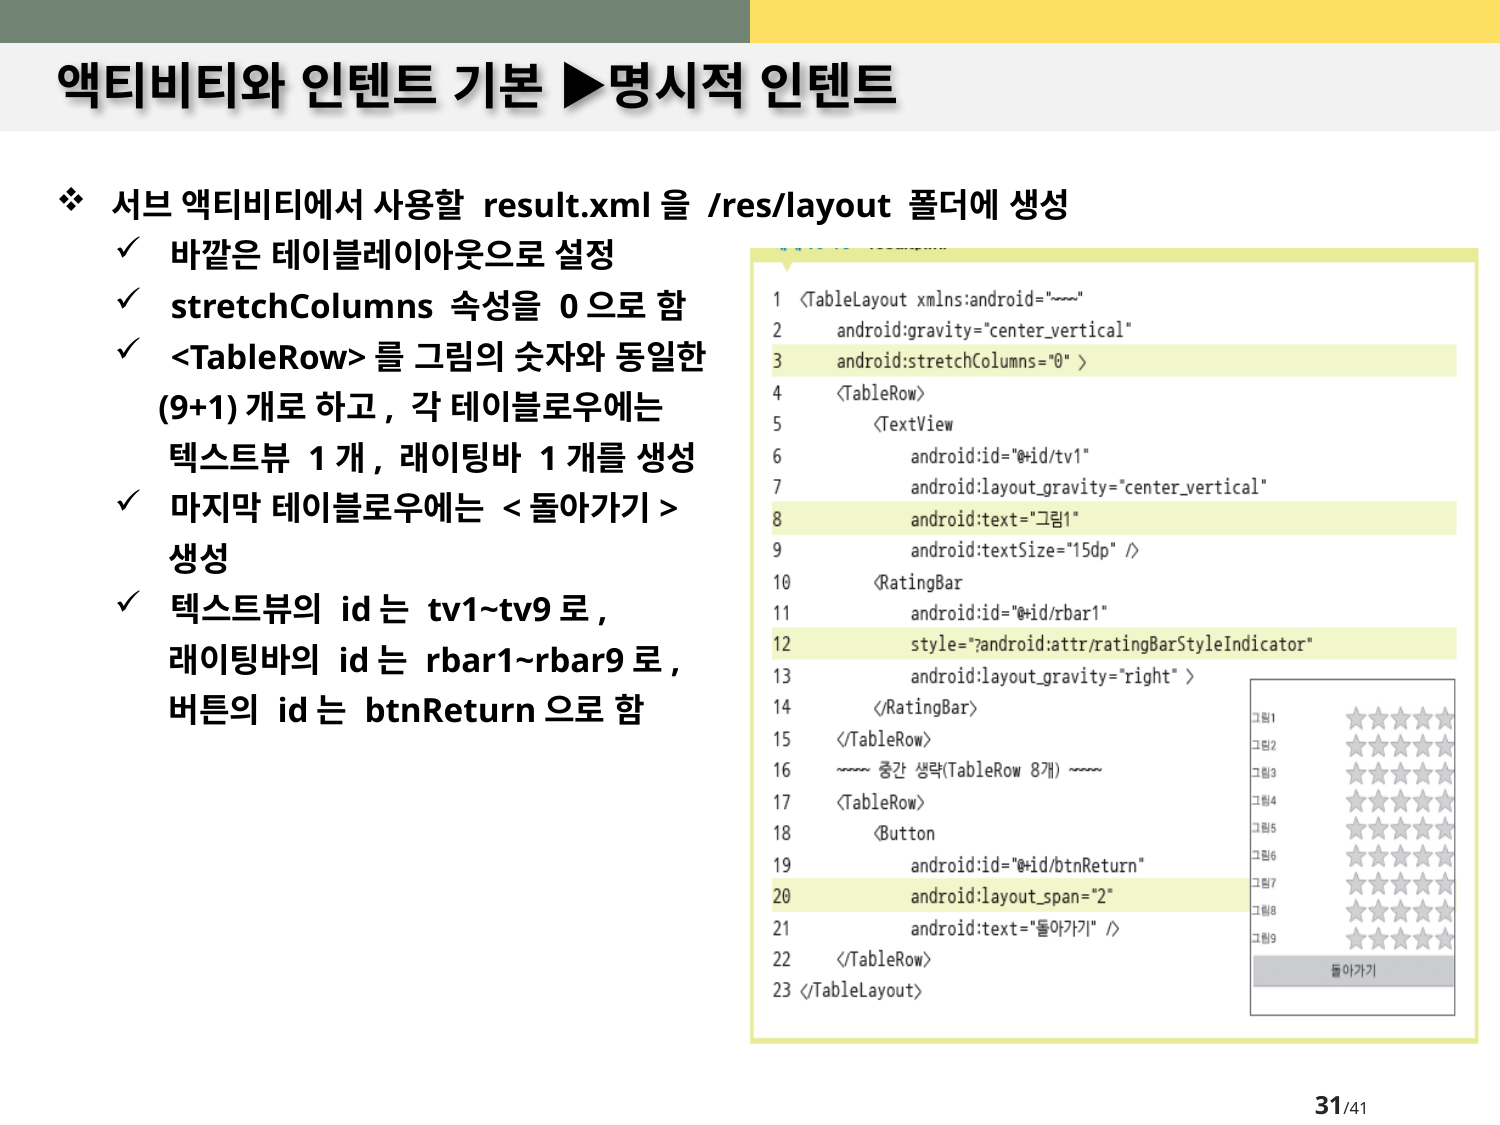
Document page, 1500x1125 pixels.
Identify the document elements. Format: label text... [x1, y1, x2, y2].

list 서브 액티비티에서 사용할 result.xml을 /res/layout 폴더에 생성 바깥은 테이블레이아웃으로 설정 stretchColumns 속성을 0으로 함 <TableRow>를 그림의 숫자와 동일한 (9+1)개로 하고, 각 테이블로우에는 텍스트뷰 1개, 래이팅바 1개를 생성 마지막 테이블로우에는 <돌아가기> 생성 텍스트뷰의 id는 tv1~tv9로, 래이팅바의 id는 rbar1~rbar9로, 버튼의 id는 btnReturn으로 함 [41, 172, 1459, 1048]
picture [749, 248, 1481, 1047]
title 액티비티와 인텐트 기본 ▶명시적 인텐트 [41, 42, 1459, 128]
